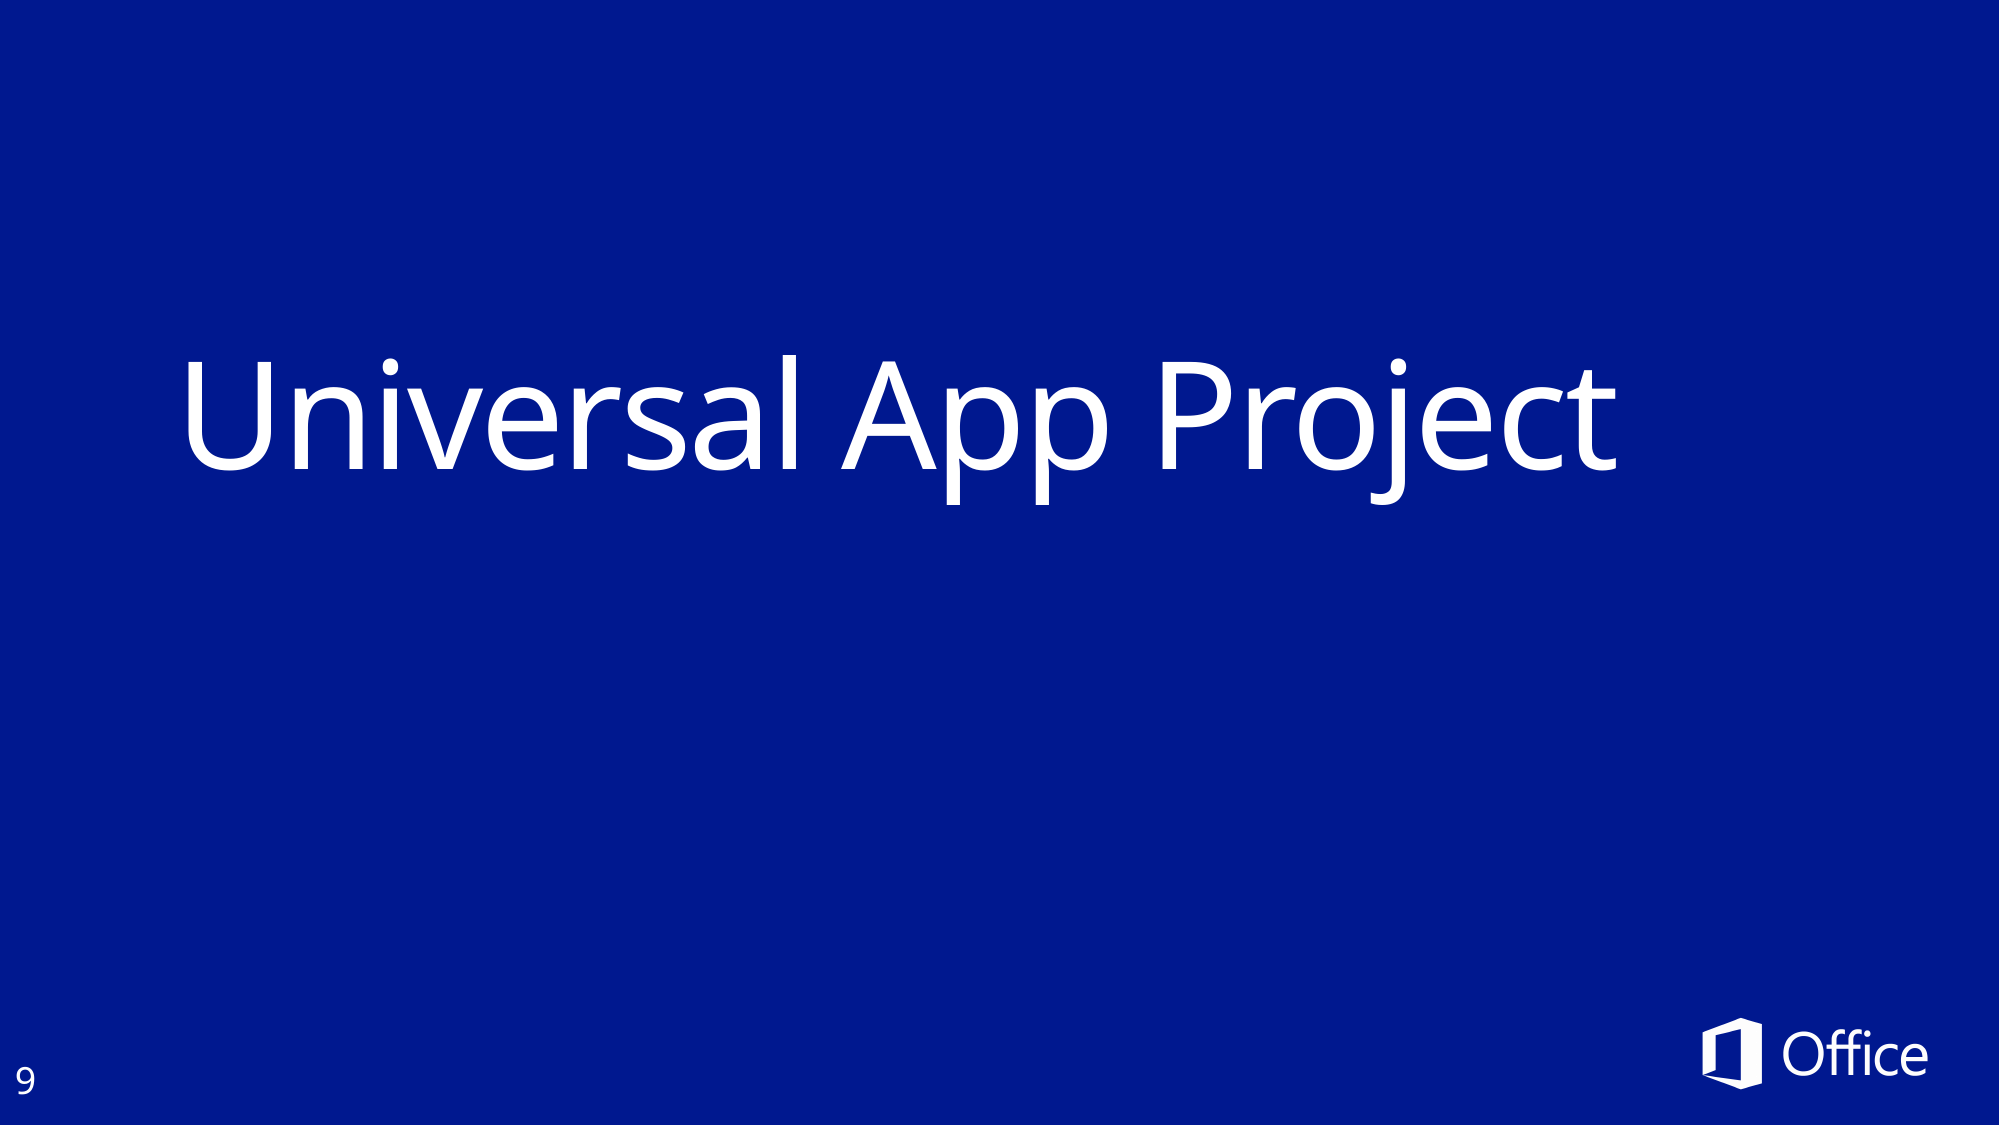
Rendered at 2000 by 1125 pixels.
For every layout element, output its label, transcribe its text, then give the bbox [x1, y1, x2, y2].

picture [1672, 986, 1958, 1121]
title Universal App Project [160, 346, 1840, 510]
slide_number 9 [0, 1049, 92, 1086]
